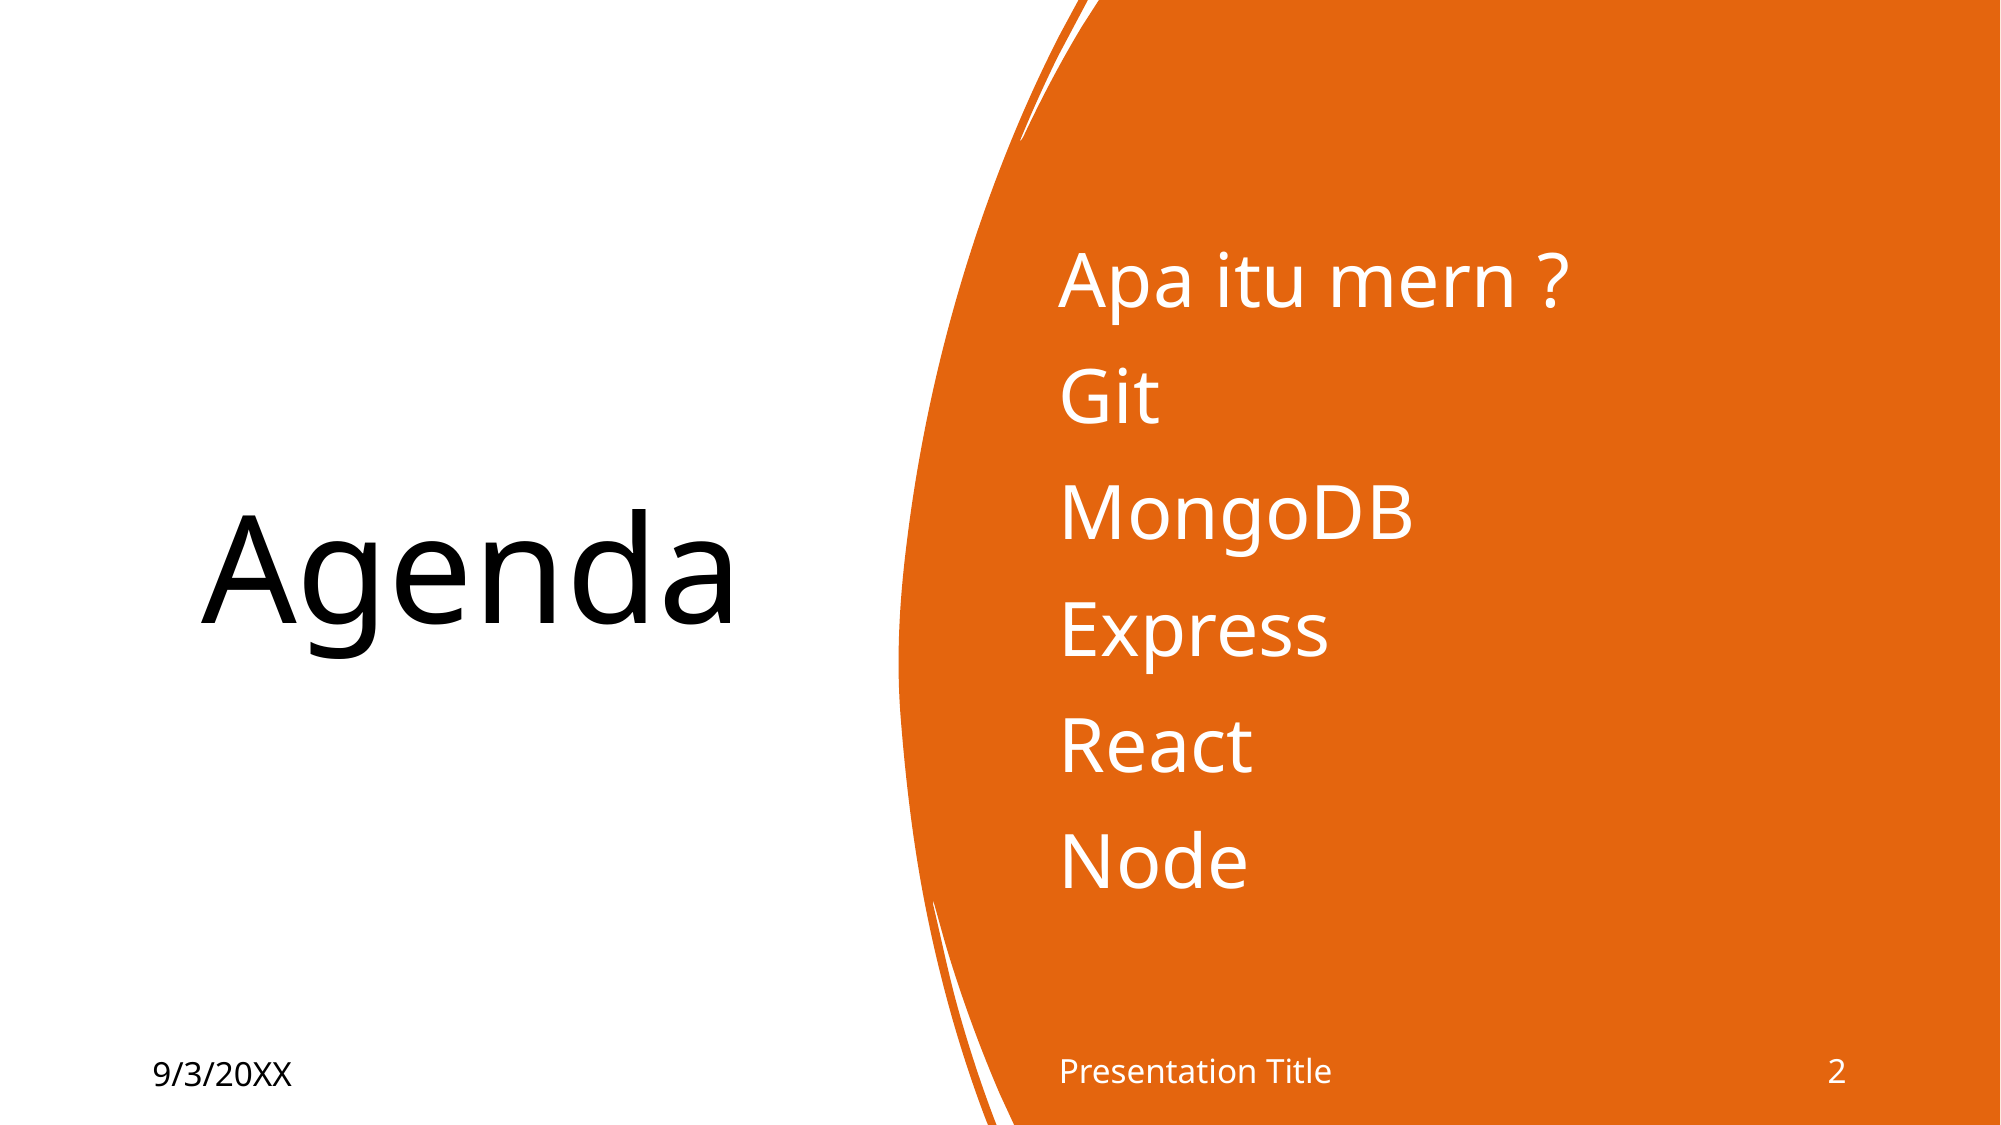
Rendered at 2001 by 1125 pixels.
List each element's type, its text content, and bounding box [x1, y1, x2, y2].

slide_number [137, 1042, 513, 1103]
list Apa itu mern ? Git MongoDB Express React Node [1043, 214, 1863, 912]
footer Presentation Title [1043, 1042, 1569, 1103]
title Agenda [186, 106, 872, 1020]
slide_number 2 [1651, 1042, 1862, 1103]
